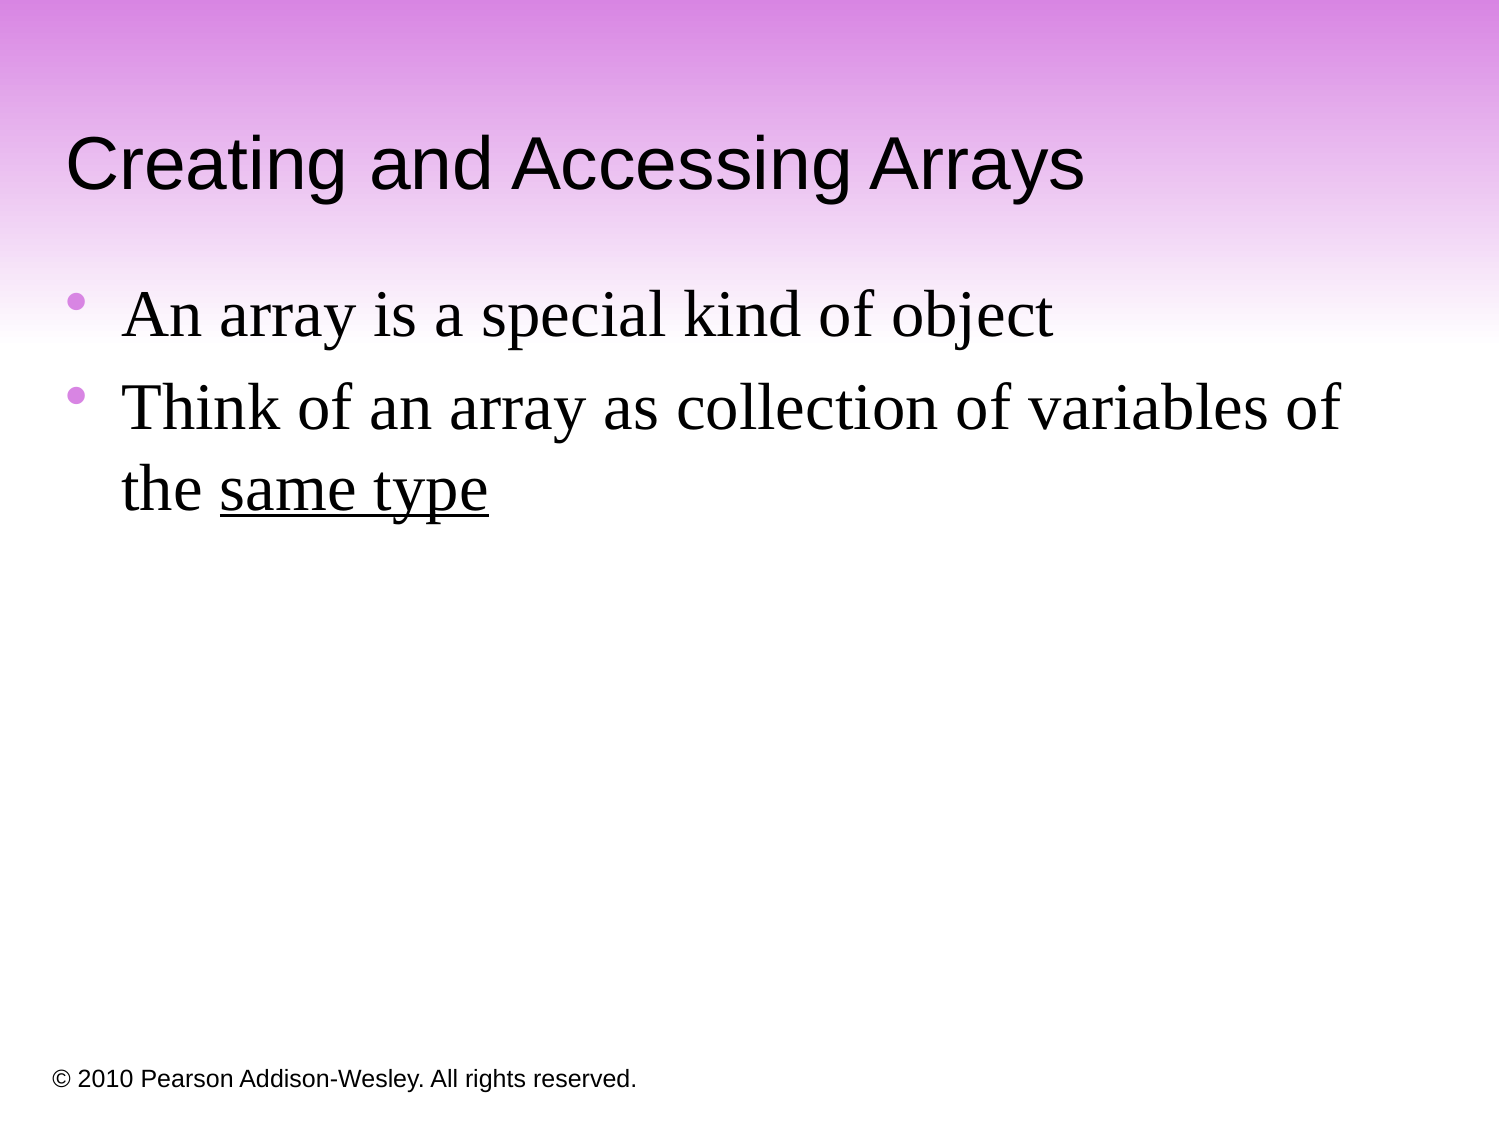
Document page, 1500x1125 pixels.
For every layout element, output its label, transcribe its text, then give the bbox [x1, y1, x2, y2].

list An array is a special kind of object Think of an array as collection of variables of the same type [50, 262, 1411, 1013]
title Creating and Accessing Arrays [50, 49, 1463, 213]
